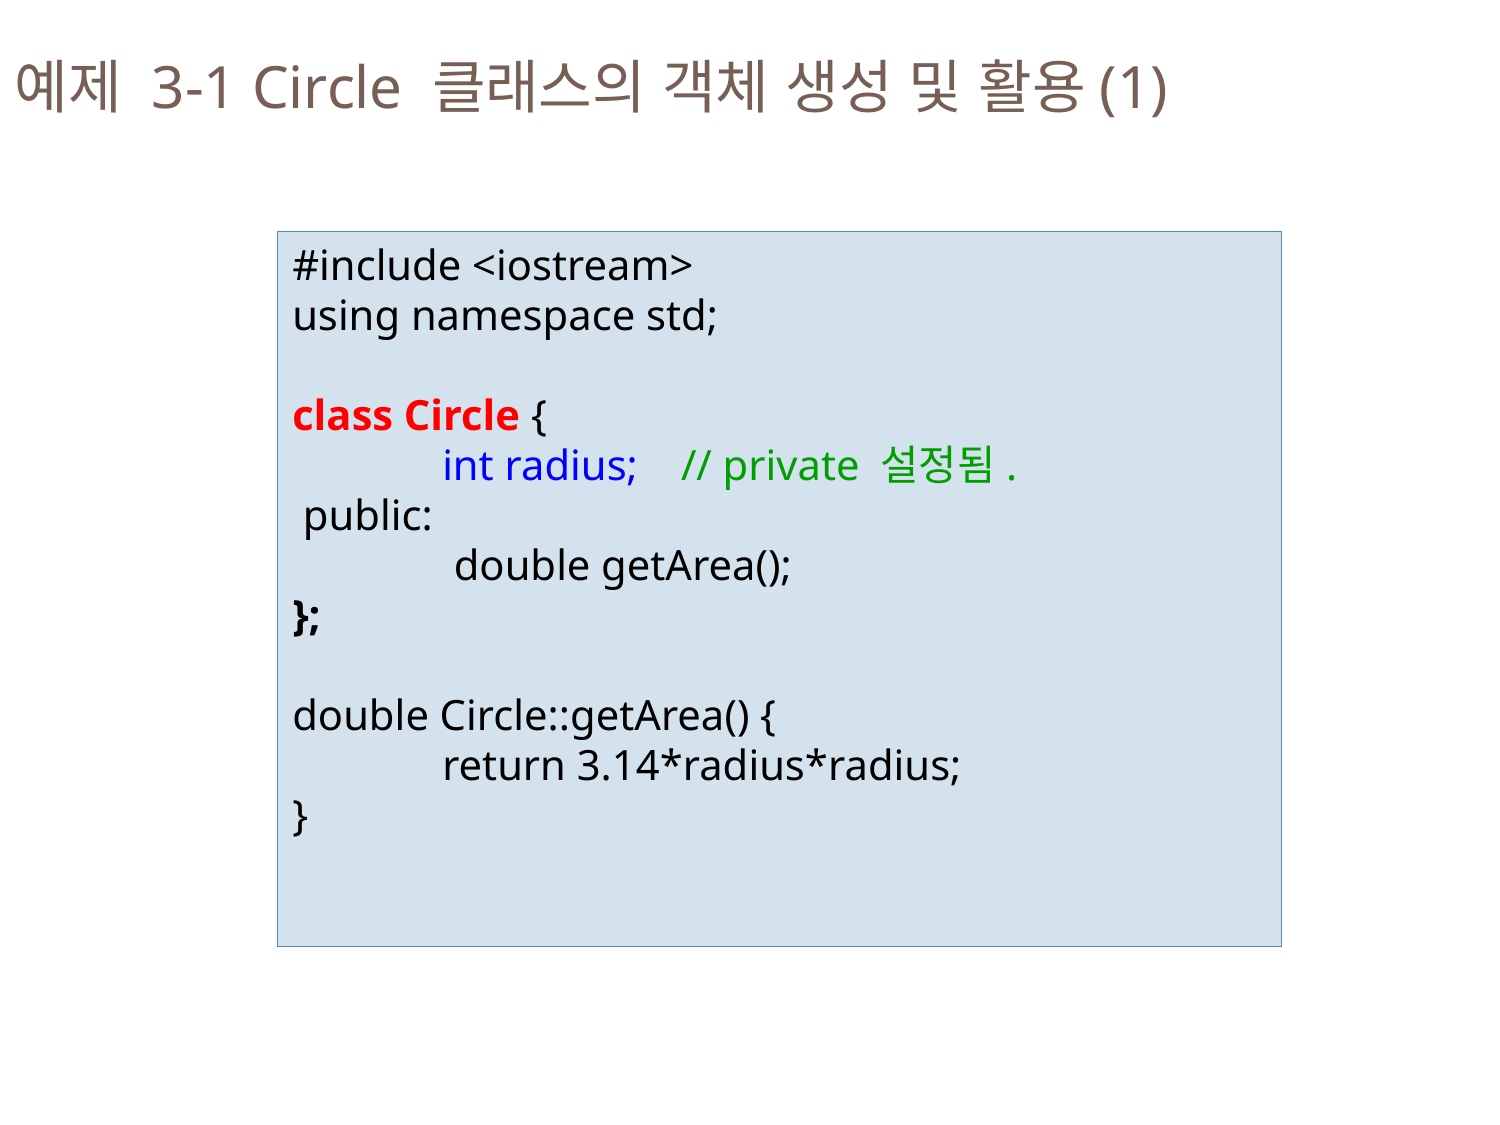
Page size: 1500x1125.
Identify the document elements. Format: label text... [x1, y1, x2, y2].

title 예제 3-1 Circle 클래스의 객체 생성 및 활용(1) [0, 29, 1500, 142]
text_box #include <iostream> using namespace std; class Circle { int radius; // private 설정됨. public: double getArea(); }; double Circle::getArea() { return 3.14*radius*radius; } [277, 231, 1282, 947]
